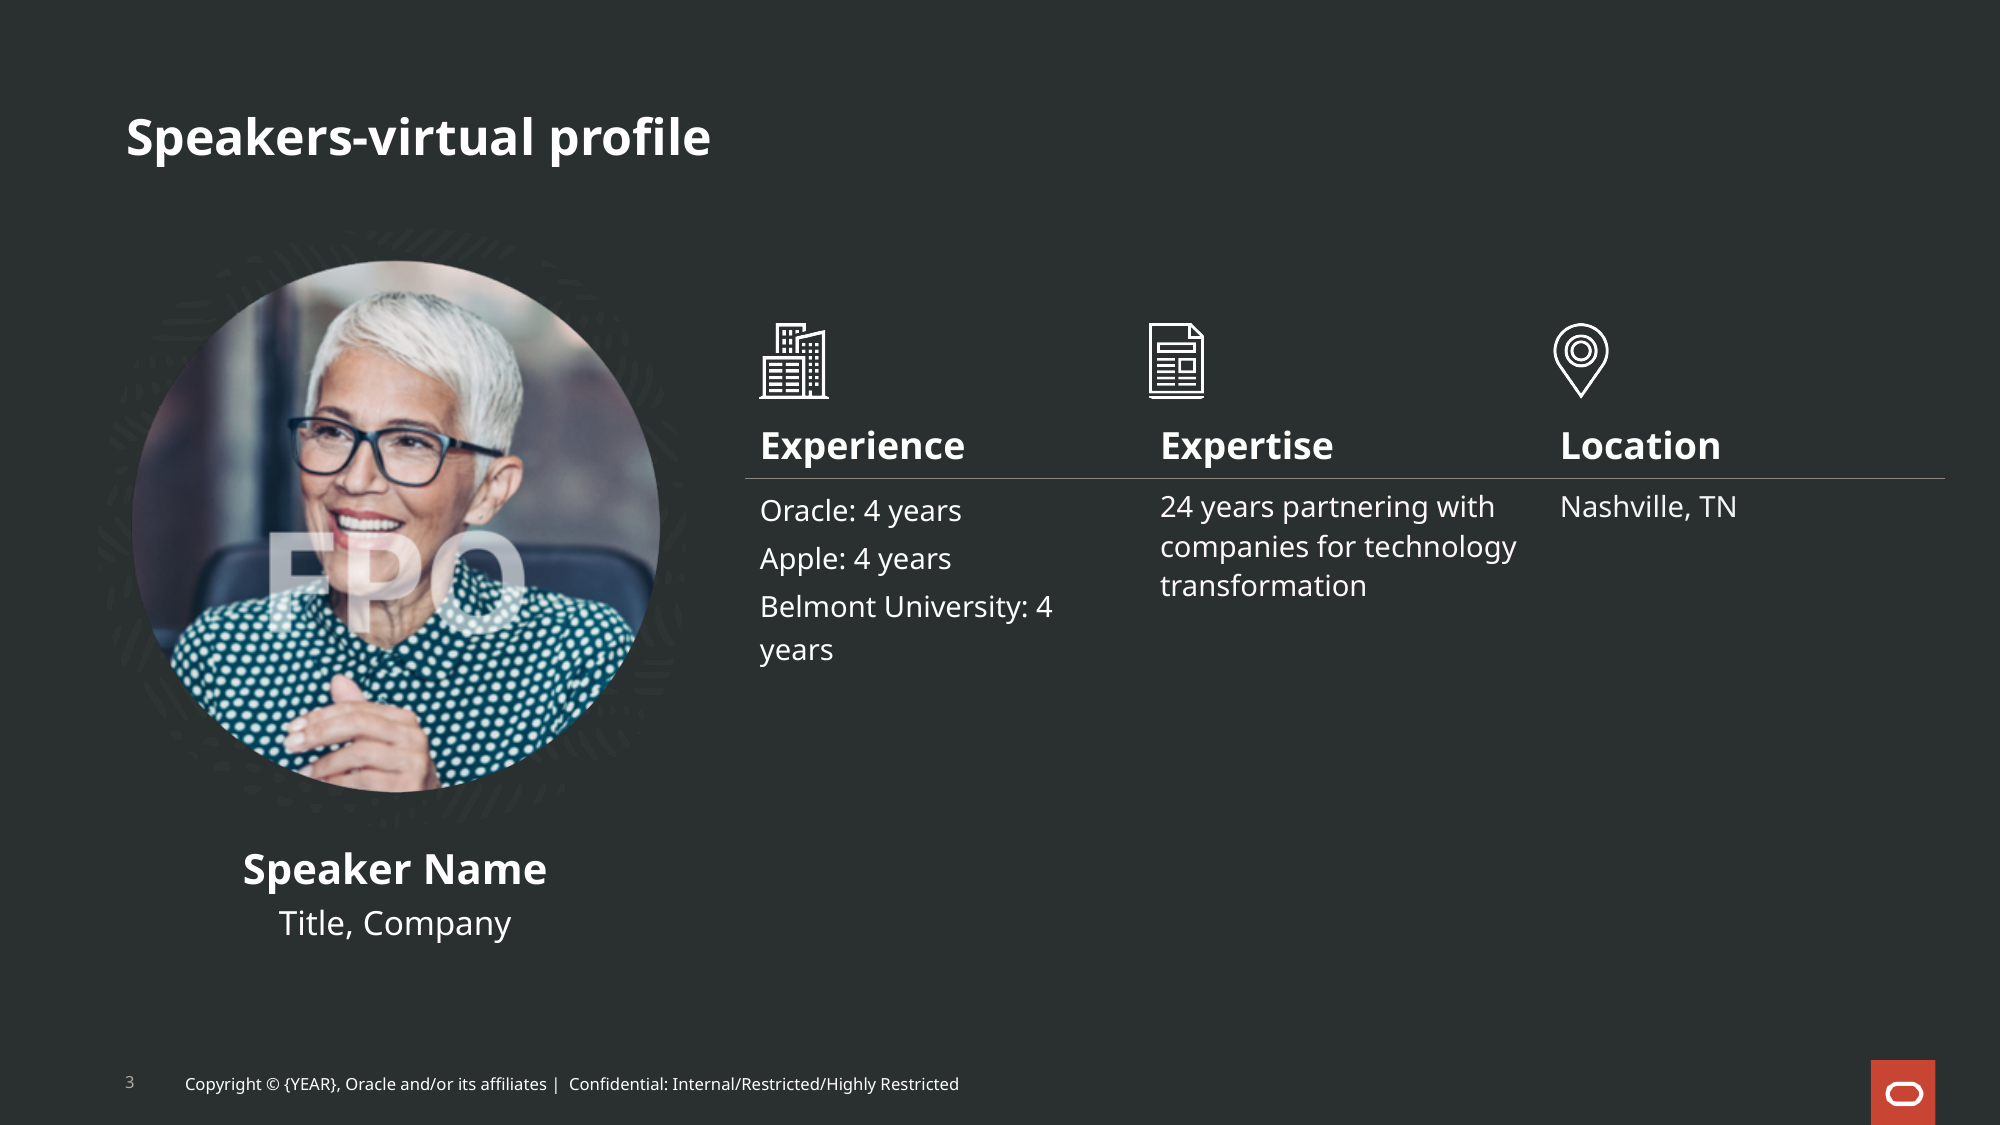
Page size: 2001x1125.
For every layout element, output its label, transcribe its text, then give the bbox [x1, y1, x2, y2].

footer Copyright © {YEAR}, Oracle and/or its affiliates | Confidential: Internal/Restricted/Highly Restricted [185, 1053, 1128, 1114]
picture [74, 204, 716, 848]
table_header Location [1545, 413, 1945, 478]
picture [1553, 323, 1609, 399]
table_cell Oracle: 4 years Apple: 4 years Belmont University: 4 years [745, 479, 1145, 717]
list Speaker Name [129, 842, 661, 902]
table_cell 24 years partnering with companies for technology transformation [1145, 479, 1545, 717]
title Speakers-virtual profile [126, 29, 1877, 165]
slide_number 3 [125, 1053, 185, 1114]
table_cell Nashville, TN [1545, 479, 1945, 717]
list Title, Company [129, 902, 661, 963]
picture [759, 323, 829, 399]
table_header Expertise [1145, 413, 1545, 478]
table_header Experience [745, 413, 1145, 478]
picture [1149, 323, 1205, 399]
